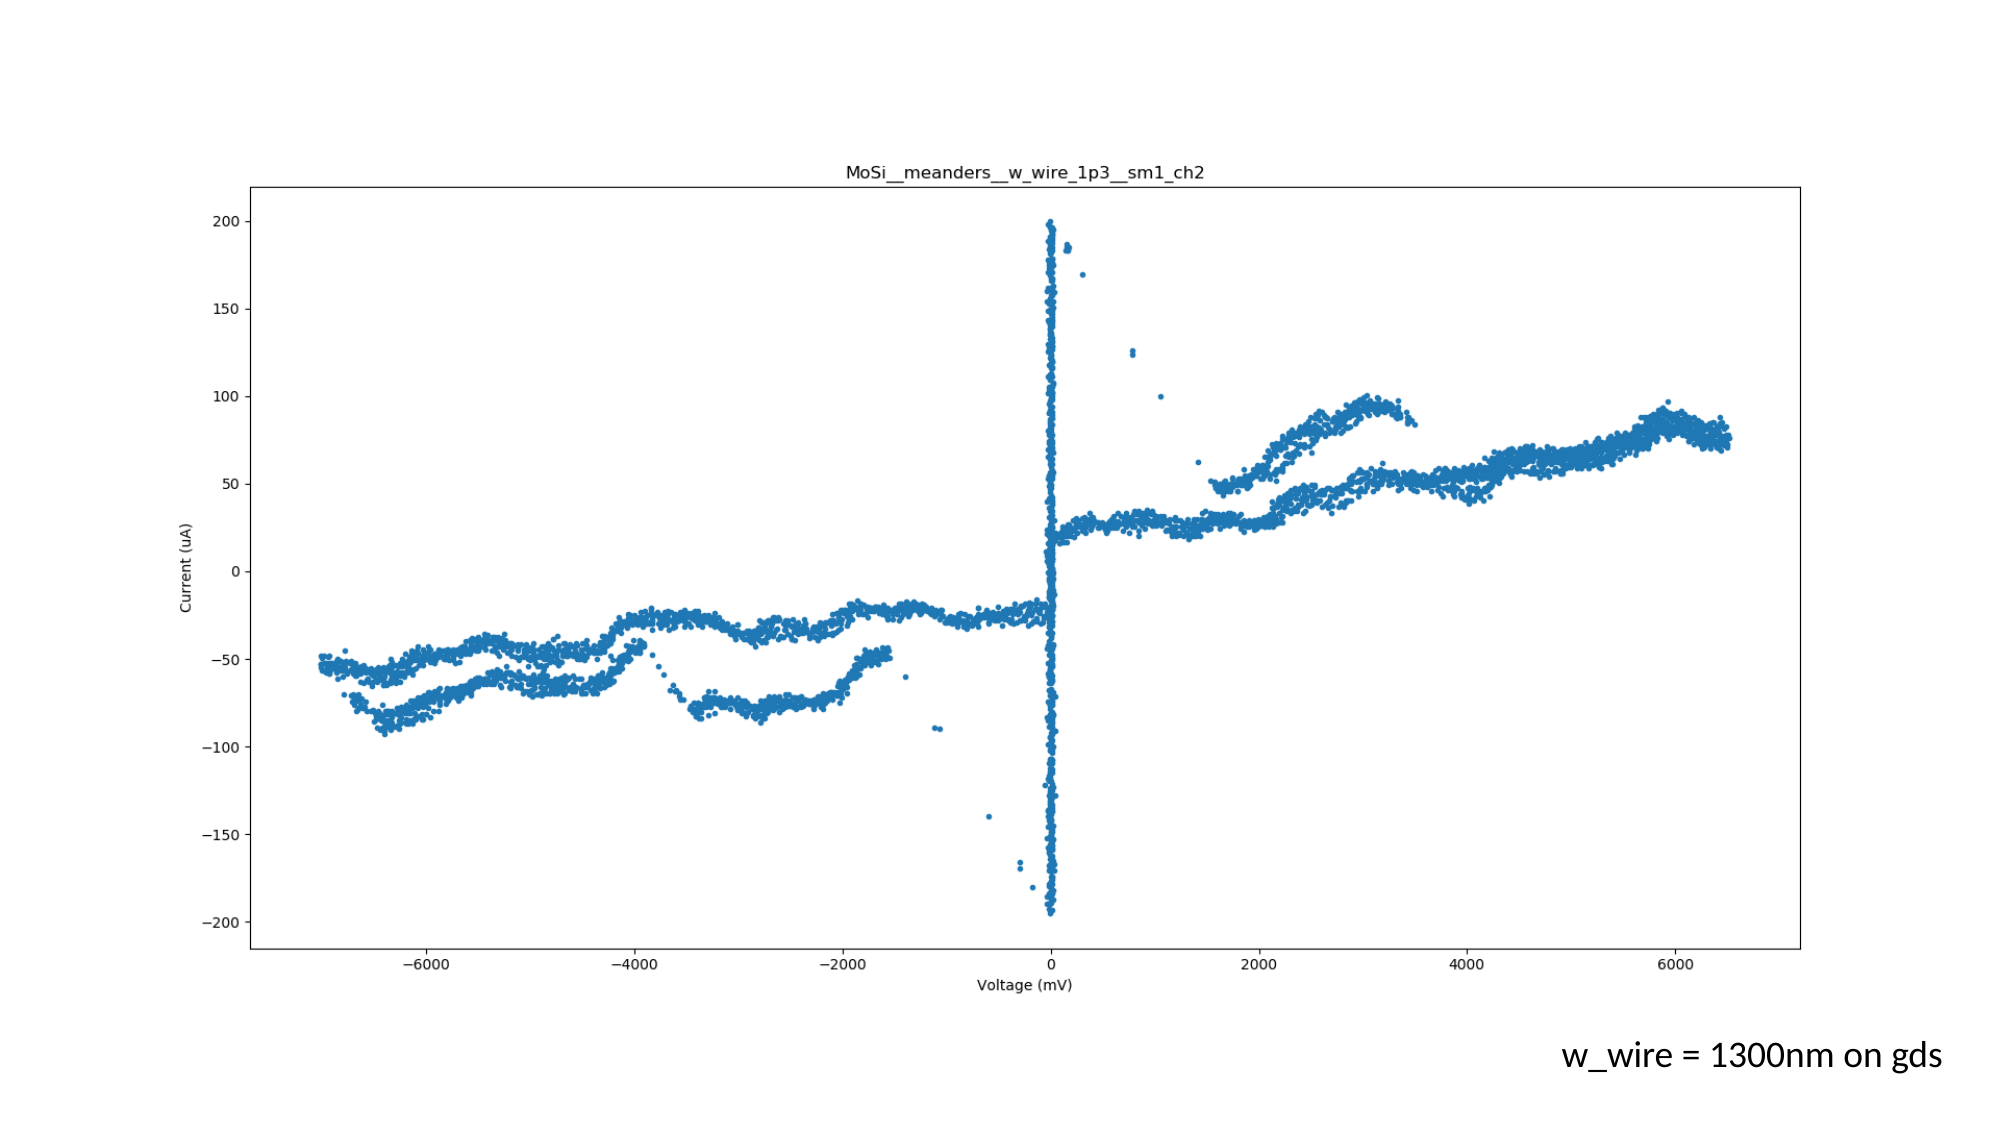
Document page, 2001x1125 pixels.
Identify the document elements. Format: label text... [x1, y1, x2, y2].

picture [0, 68, 2000, 1057]
text_box w_wire = 1300nm on gds [1546, 1057, 1959, 1082]
